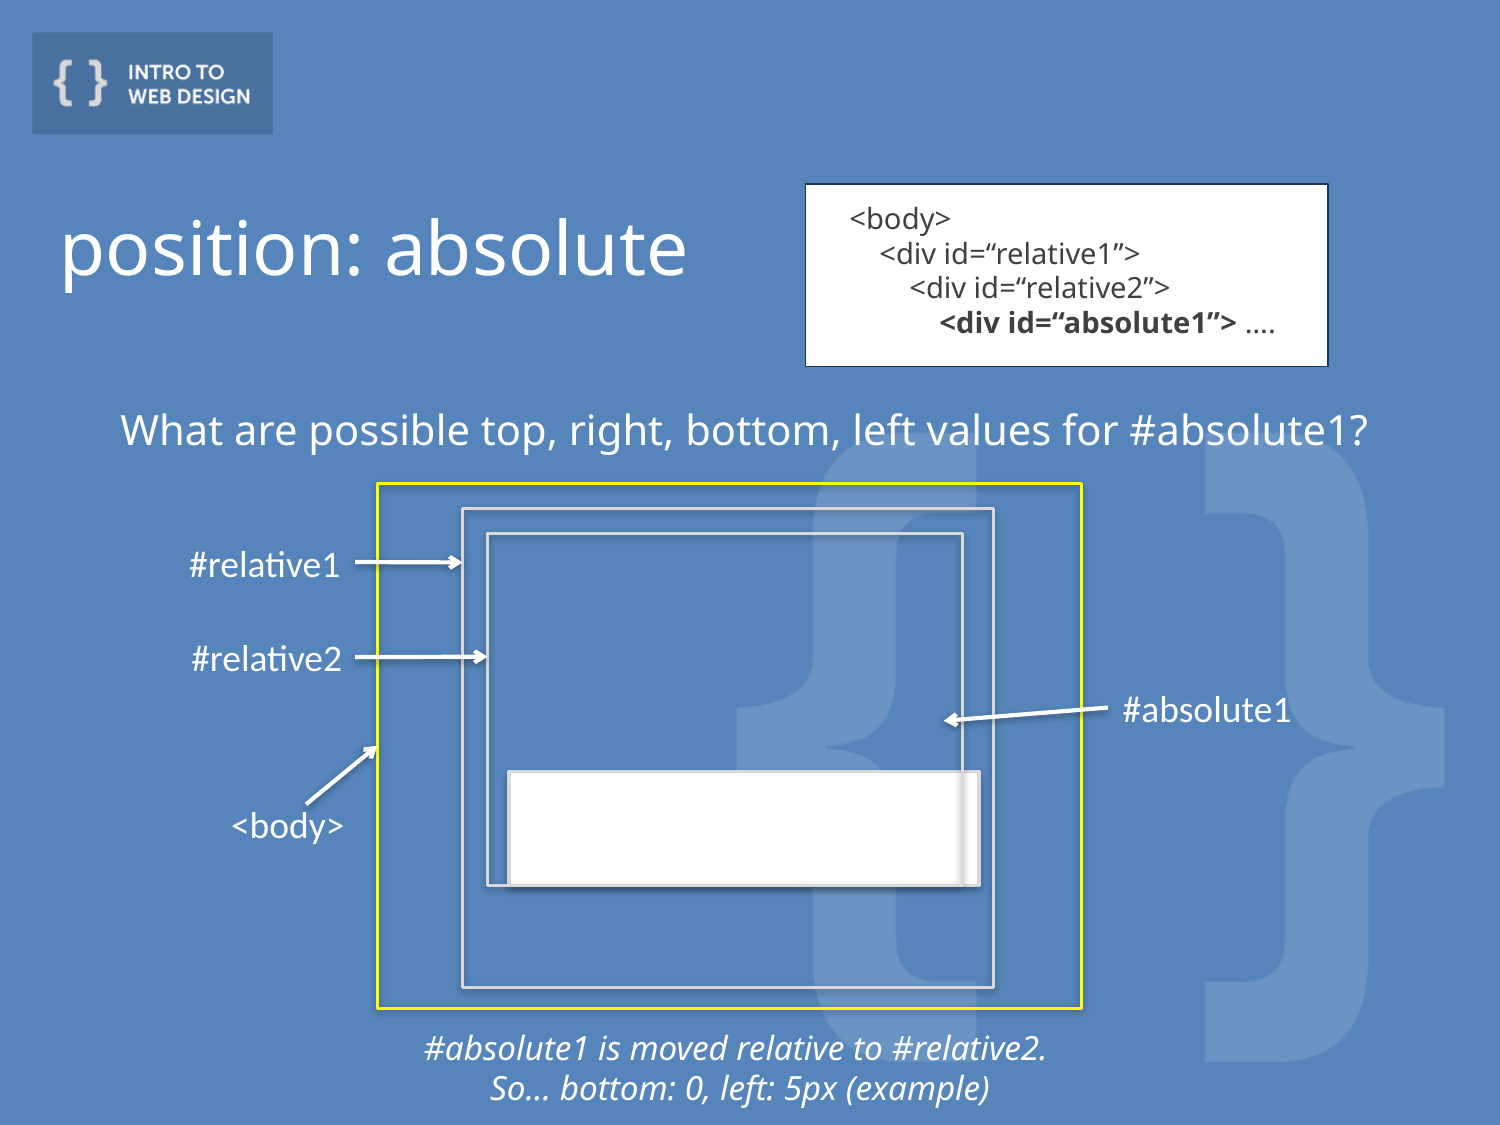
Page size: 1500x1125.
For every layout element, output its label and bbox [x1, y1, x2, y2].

picture [0, 0, 1500, 1125]
text_box [943, 707, 1109, 722]
text_box [305, 745, 378, 805]
